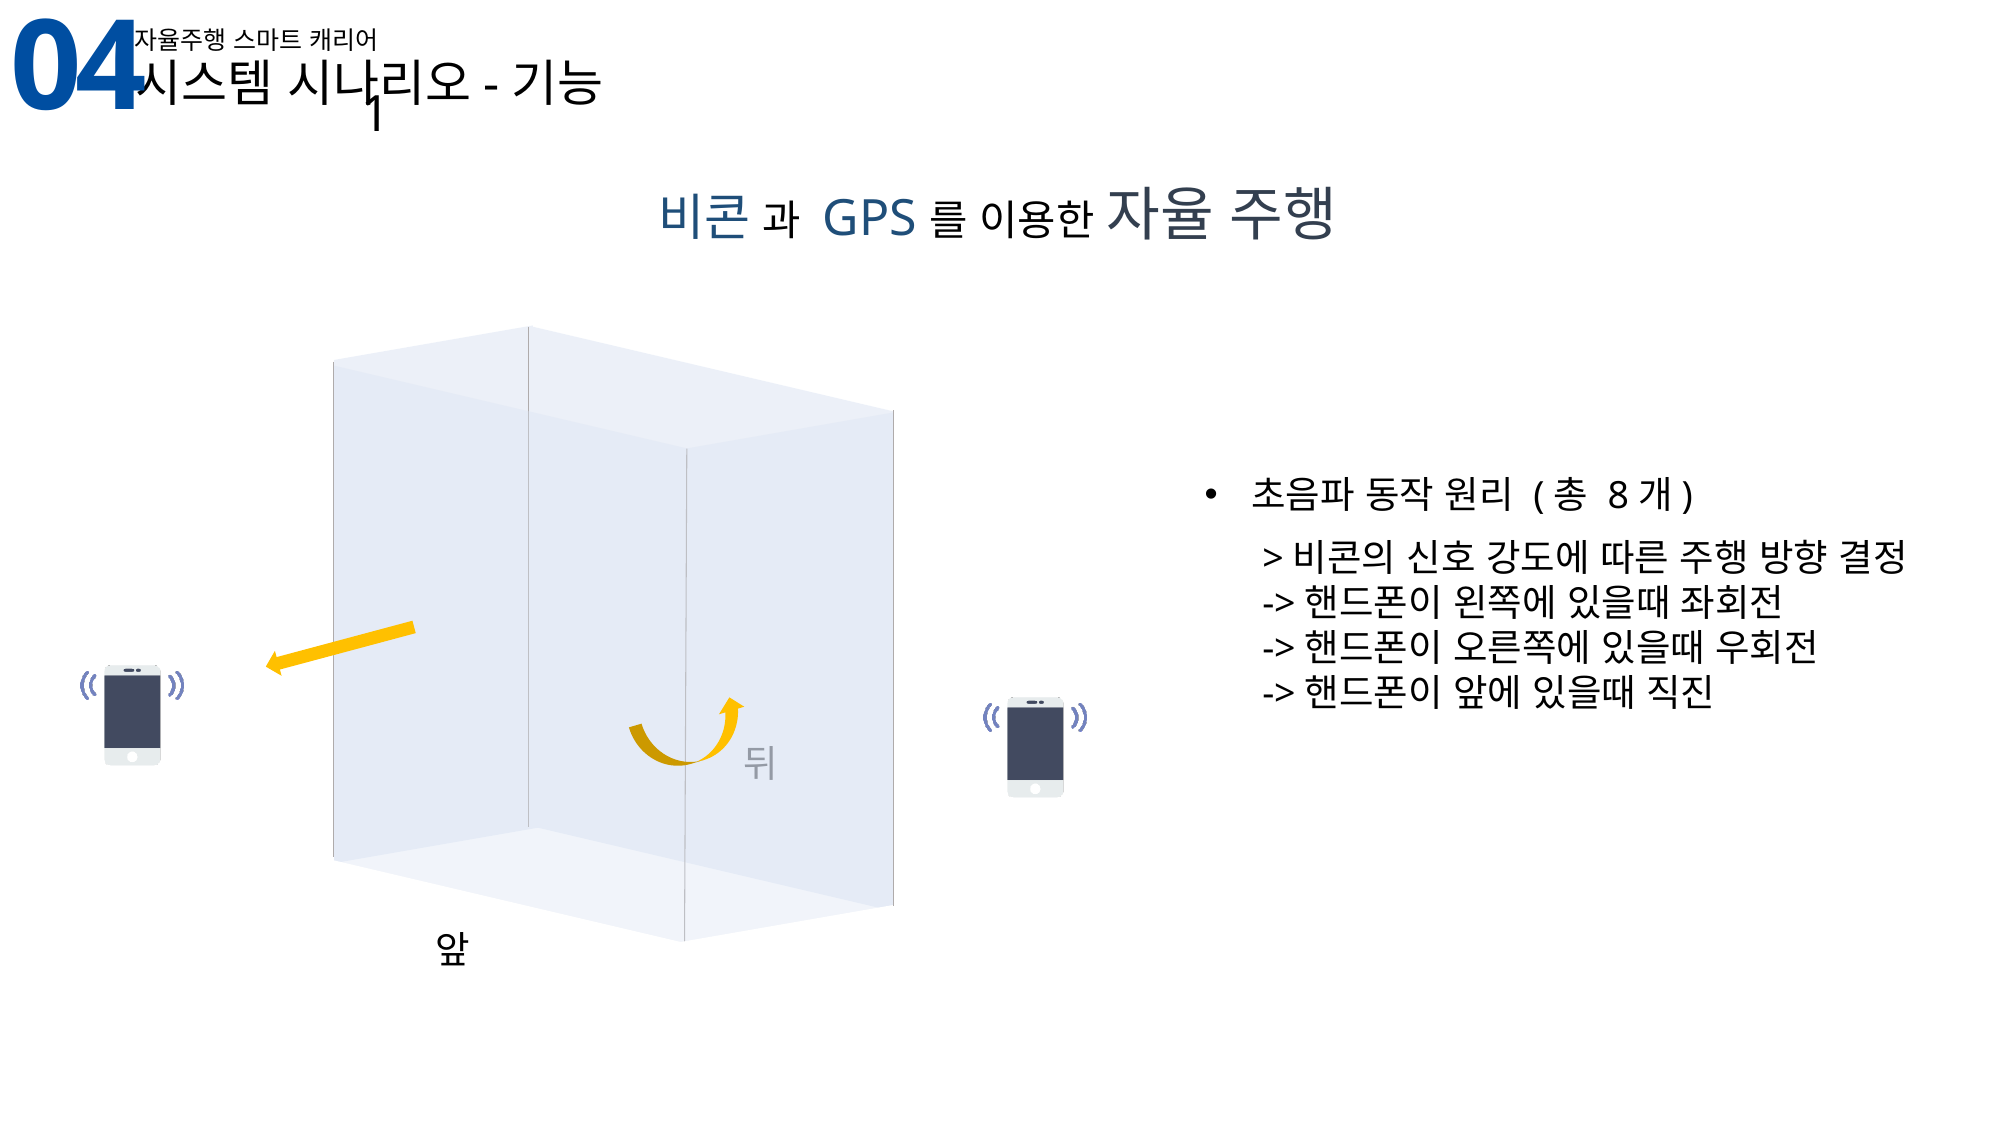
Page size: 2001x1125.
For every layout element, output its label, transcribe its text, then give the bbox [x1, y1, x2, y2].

text_box 자율주행 스마트 캐리어 [179, 30, 419, 60]
text_box 04 [0, 0, 179, 142]
picture [80, 663, 184, 767]
text_box 시스템 시나리오-기능1 [106, 70, 645, 146]
text_box 초음파 동작 원리 (총 8개) [1209, 463, 1779, 524]
text_box 비콘 과 GPS를 이용한 자율 주행 [644, 169, 1423, 255]
picture [983, 695, 1087, 799]
text_box >비콘의 신호 강도에 따른 주행 방향 결정 ->핸드폰이 왼쪽에 있을때 좌회전 ->핸드폰이 오른쪽에 있을때 우회전 ->핸드폰이 앞에 있을때 직진 [1247, 527, 2000, 722]
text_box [153, 305, 1209, 1040]
